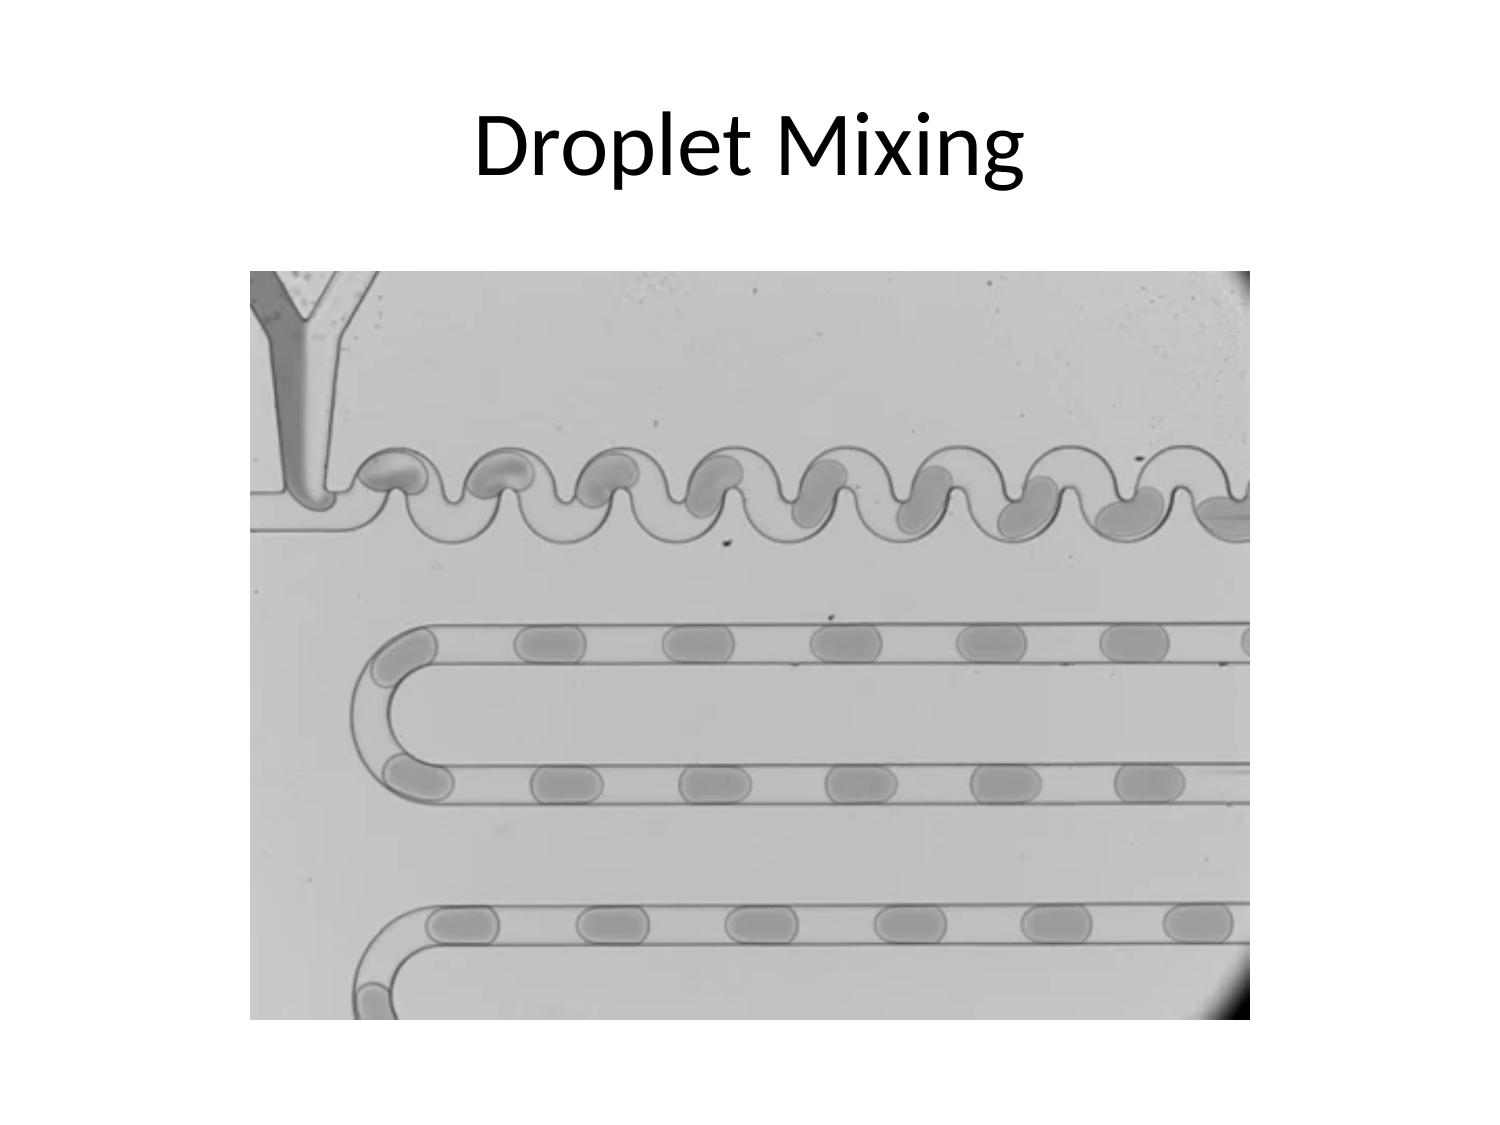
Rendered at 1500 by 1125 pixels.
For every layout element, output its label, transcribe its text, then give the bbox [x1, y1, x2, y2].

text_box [249, 269, 1251, 1021]
title Droplet Mixing [74, 44, 1426, 233]
